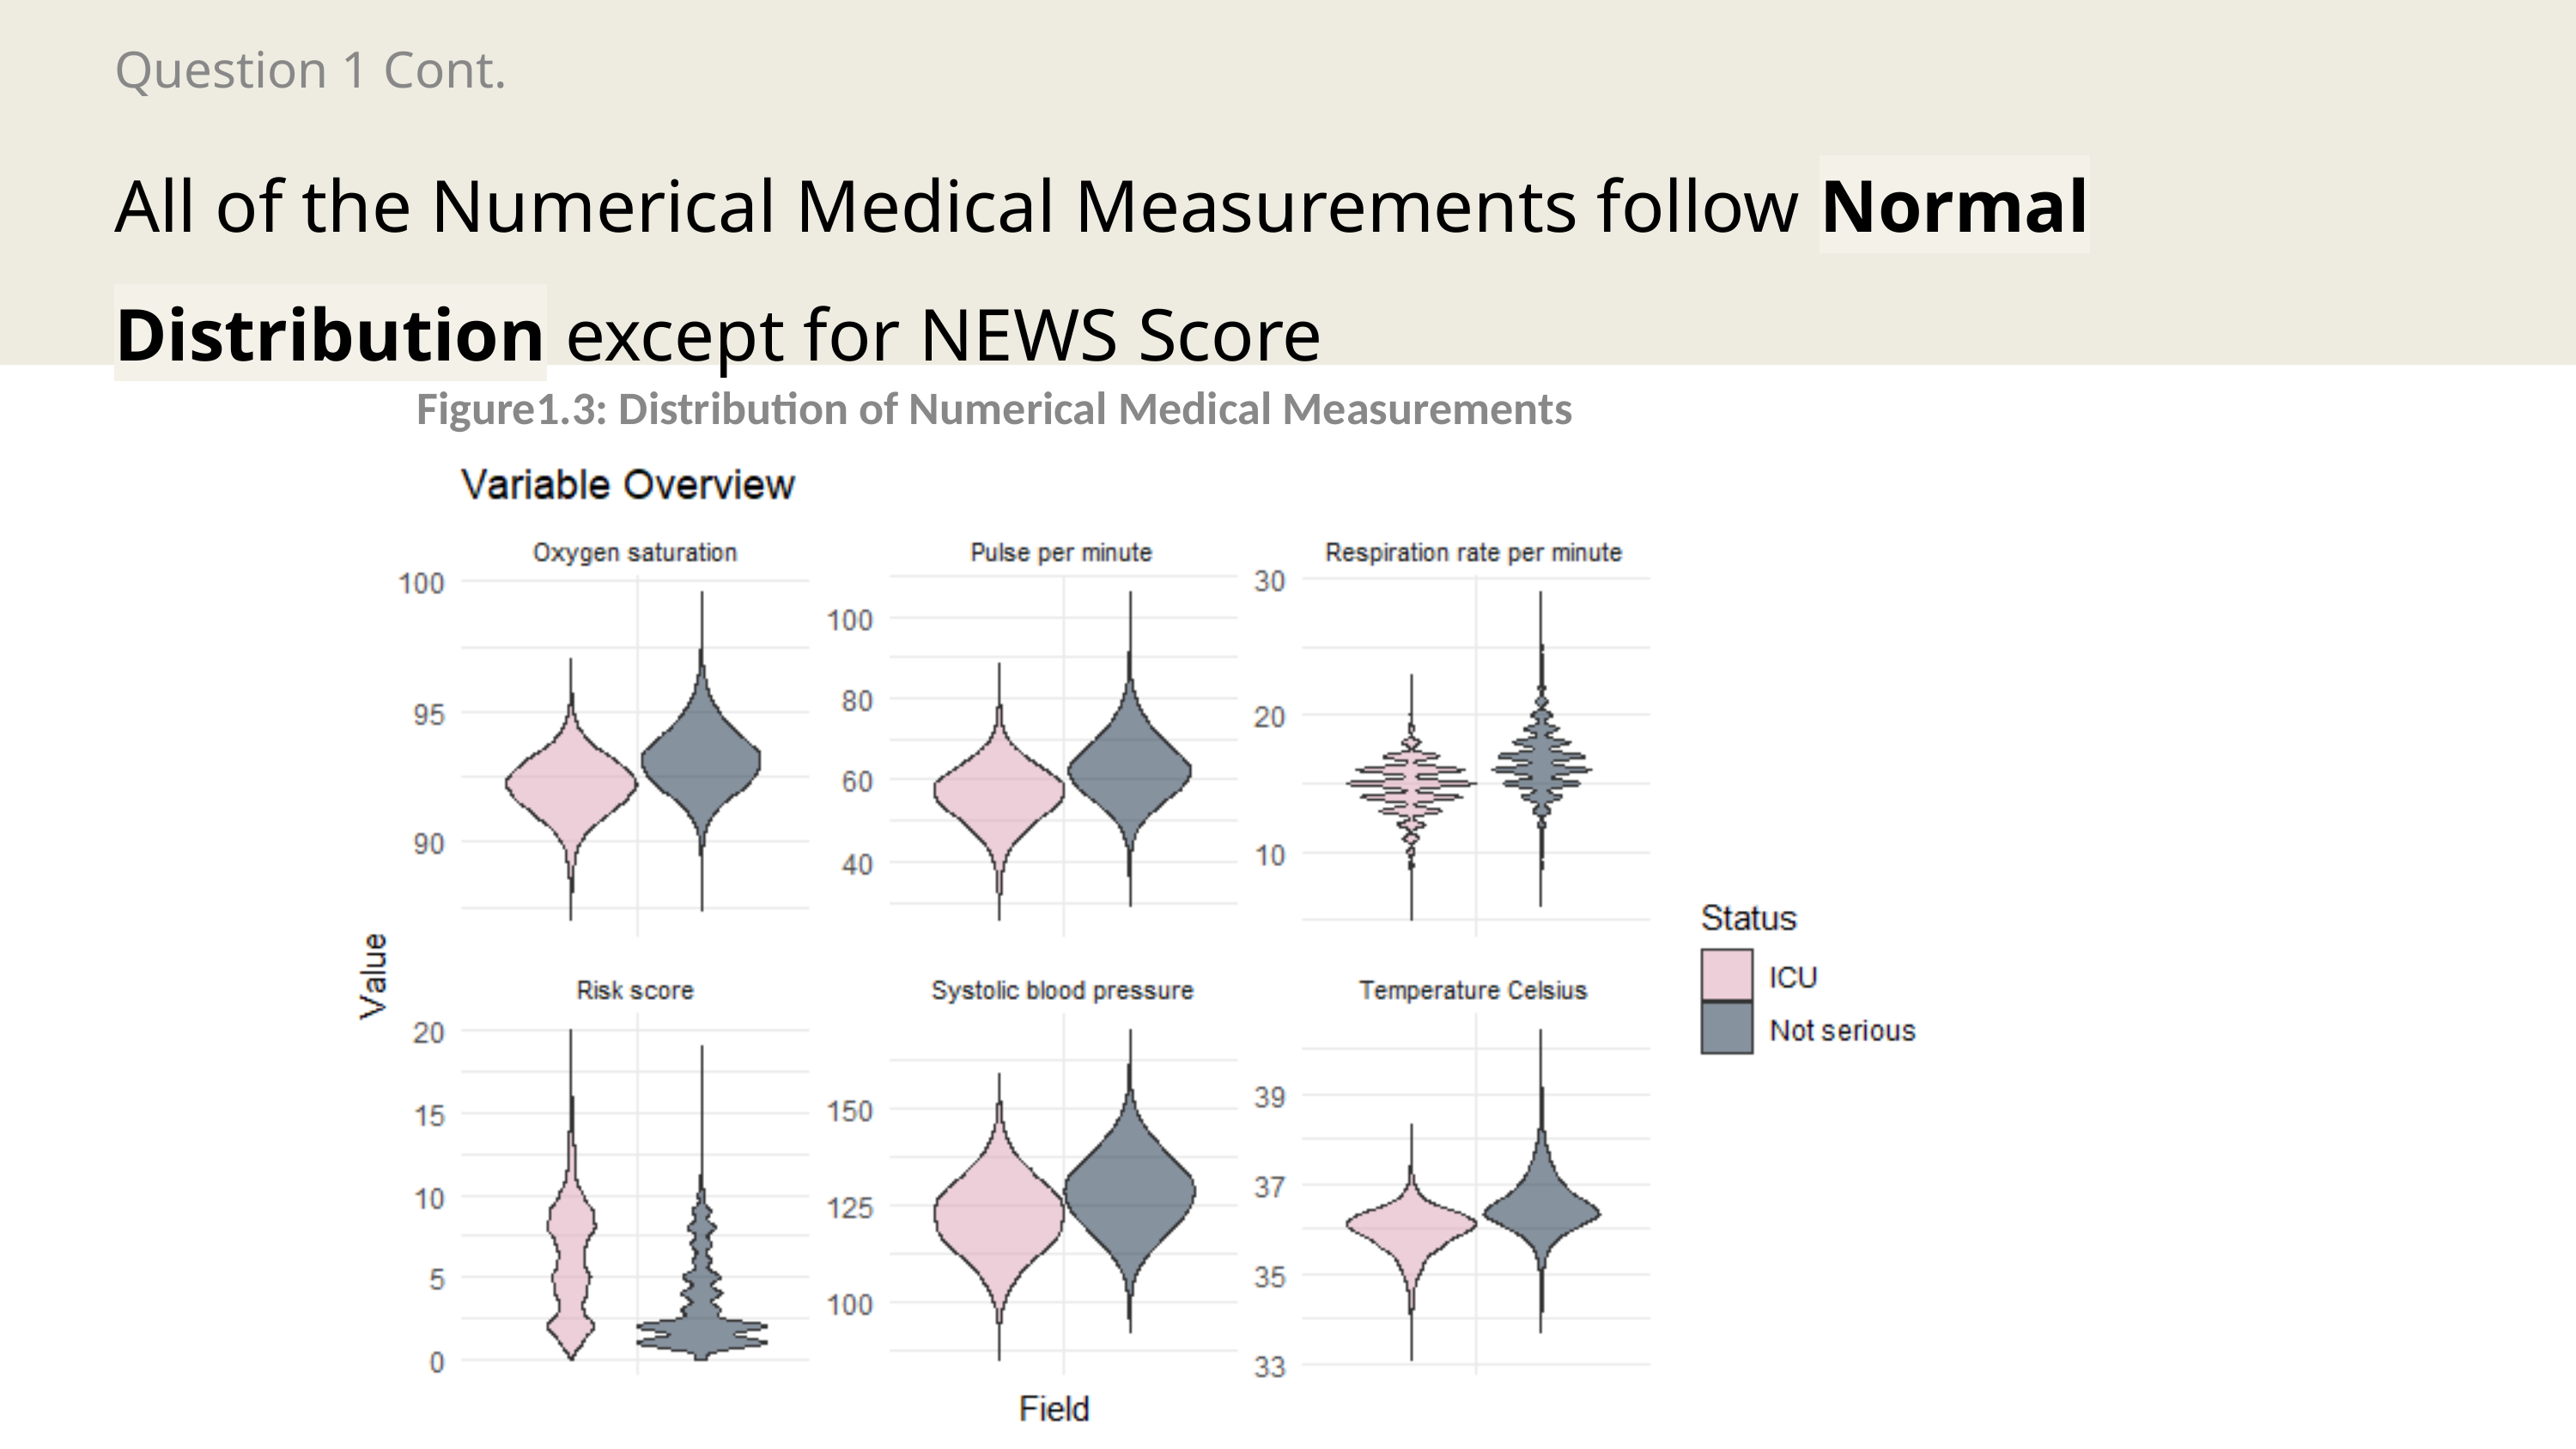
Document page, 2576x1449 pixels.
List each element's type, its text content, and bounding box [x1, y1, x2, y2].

picture [339, 449, 1953, 1445]
text_box Question 1 Cont. [114, 26, 1098, 99]
text_box Figure1.3: Distribution of Numerical Medical Measurements [404, 375, 1932, 447]
text_box All of the Numerical Medical Measurements follow Normal Distribution except for NEWS Score [114, 117, 2117, 375]
text_box [0, 0, 2576, 366]
